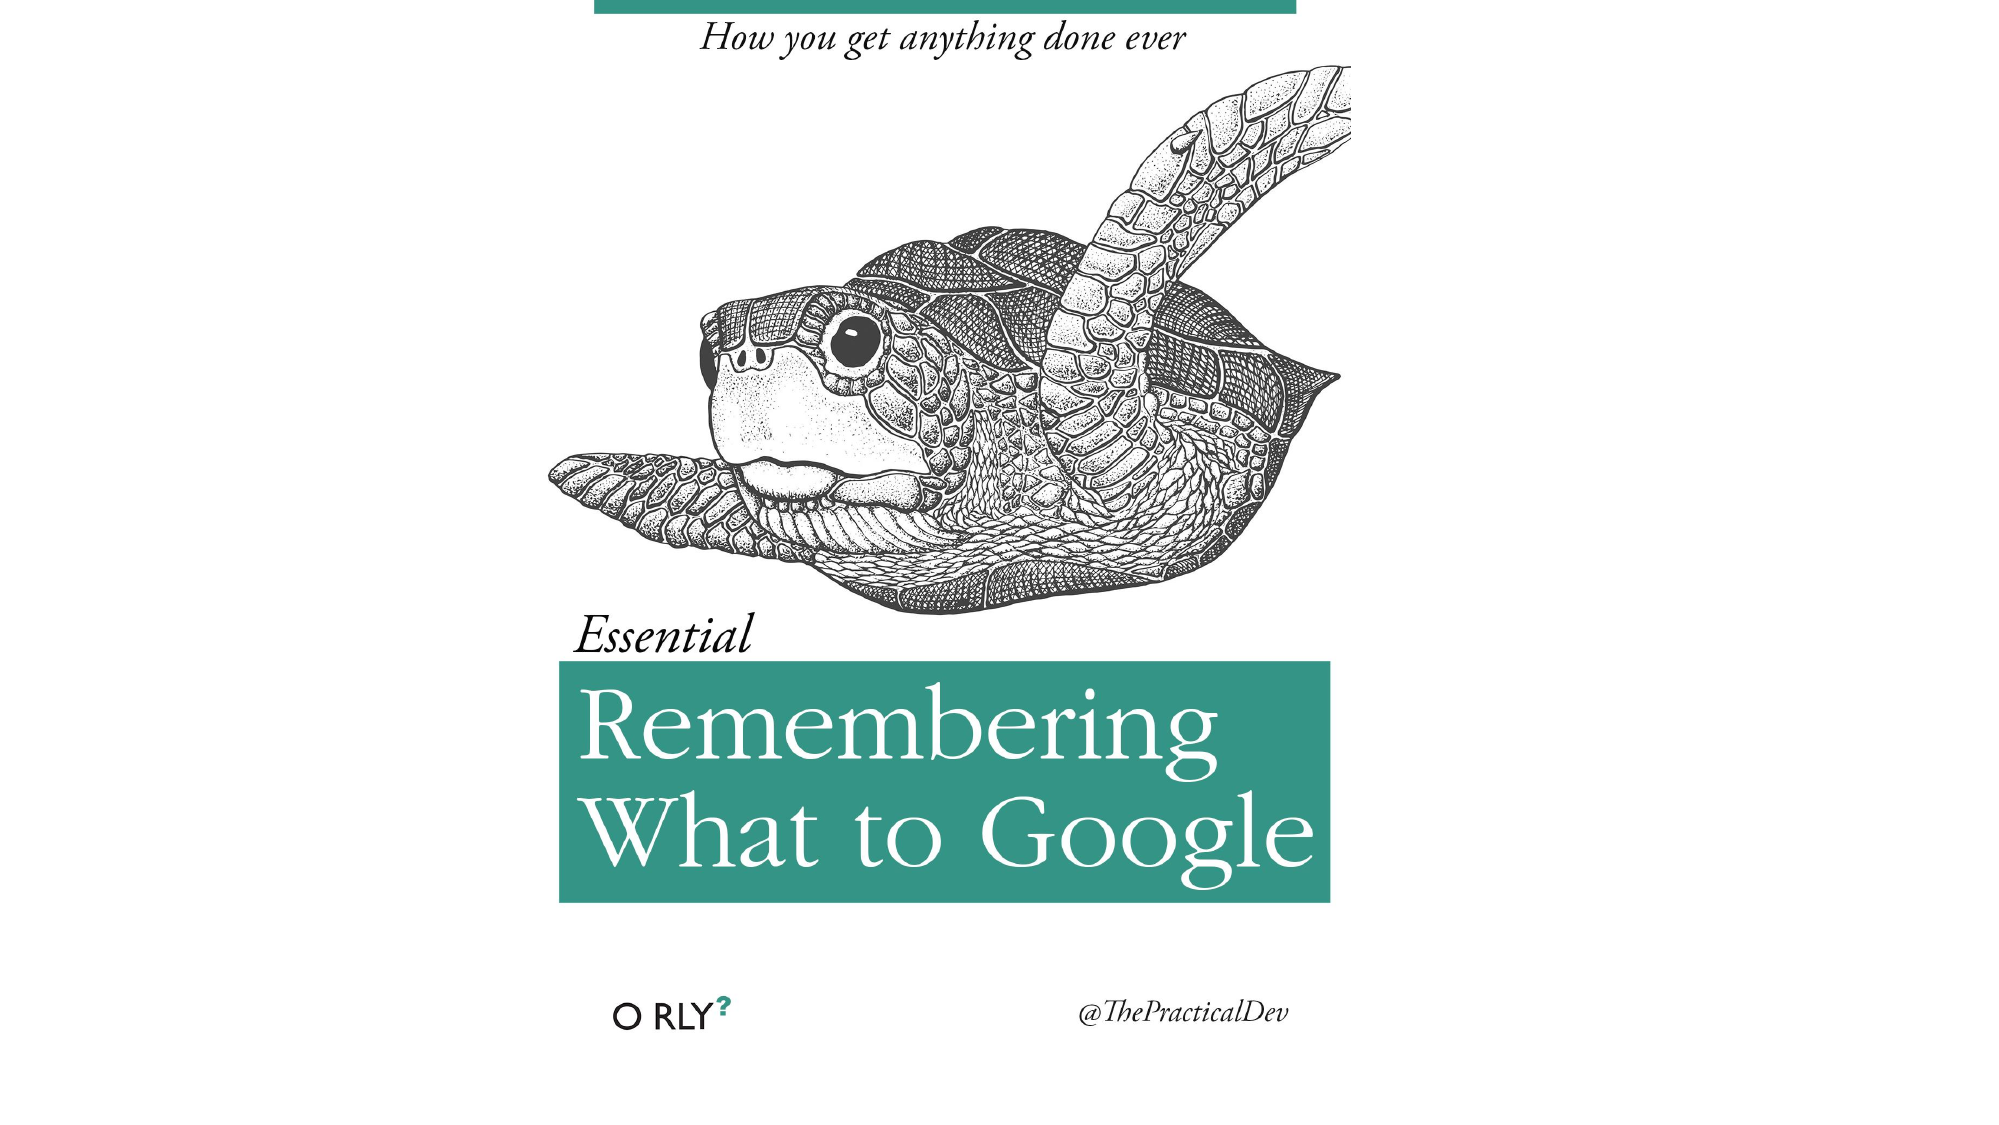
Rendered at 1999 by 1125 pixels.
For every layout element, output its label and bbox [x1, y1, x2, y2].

picture [539, 0, 1351, 1063]
